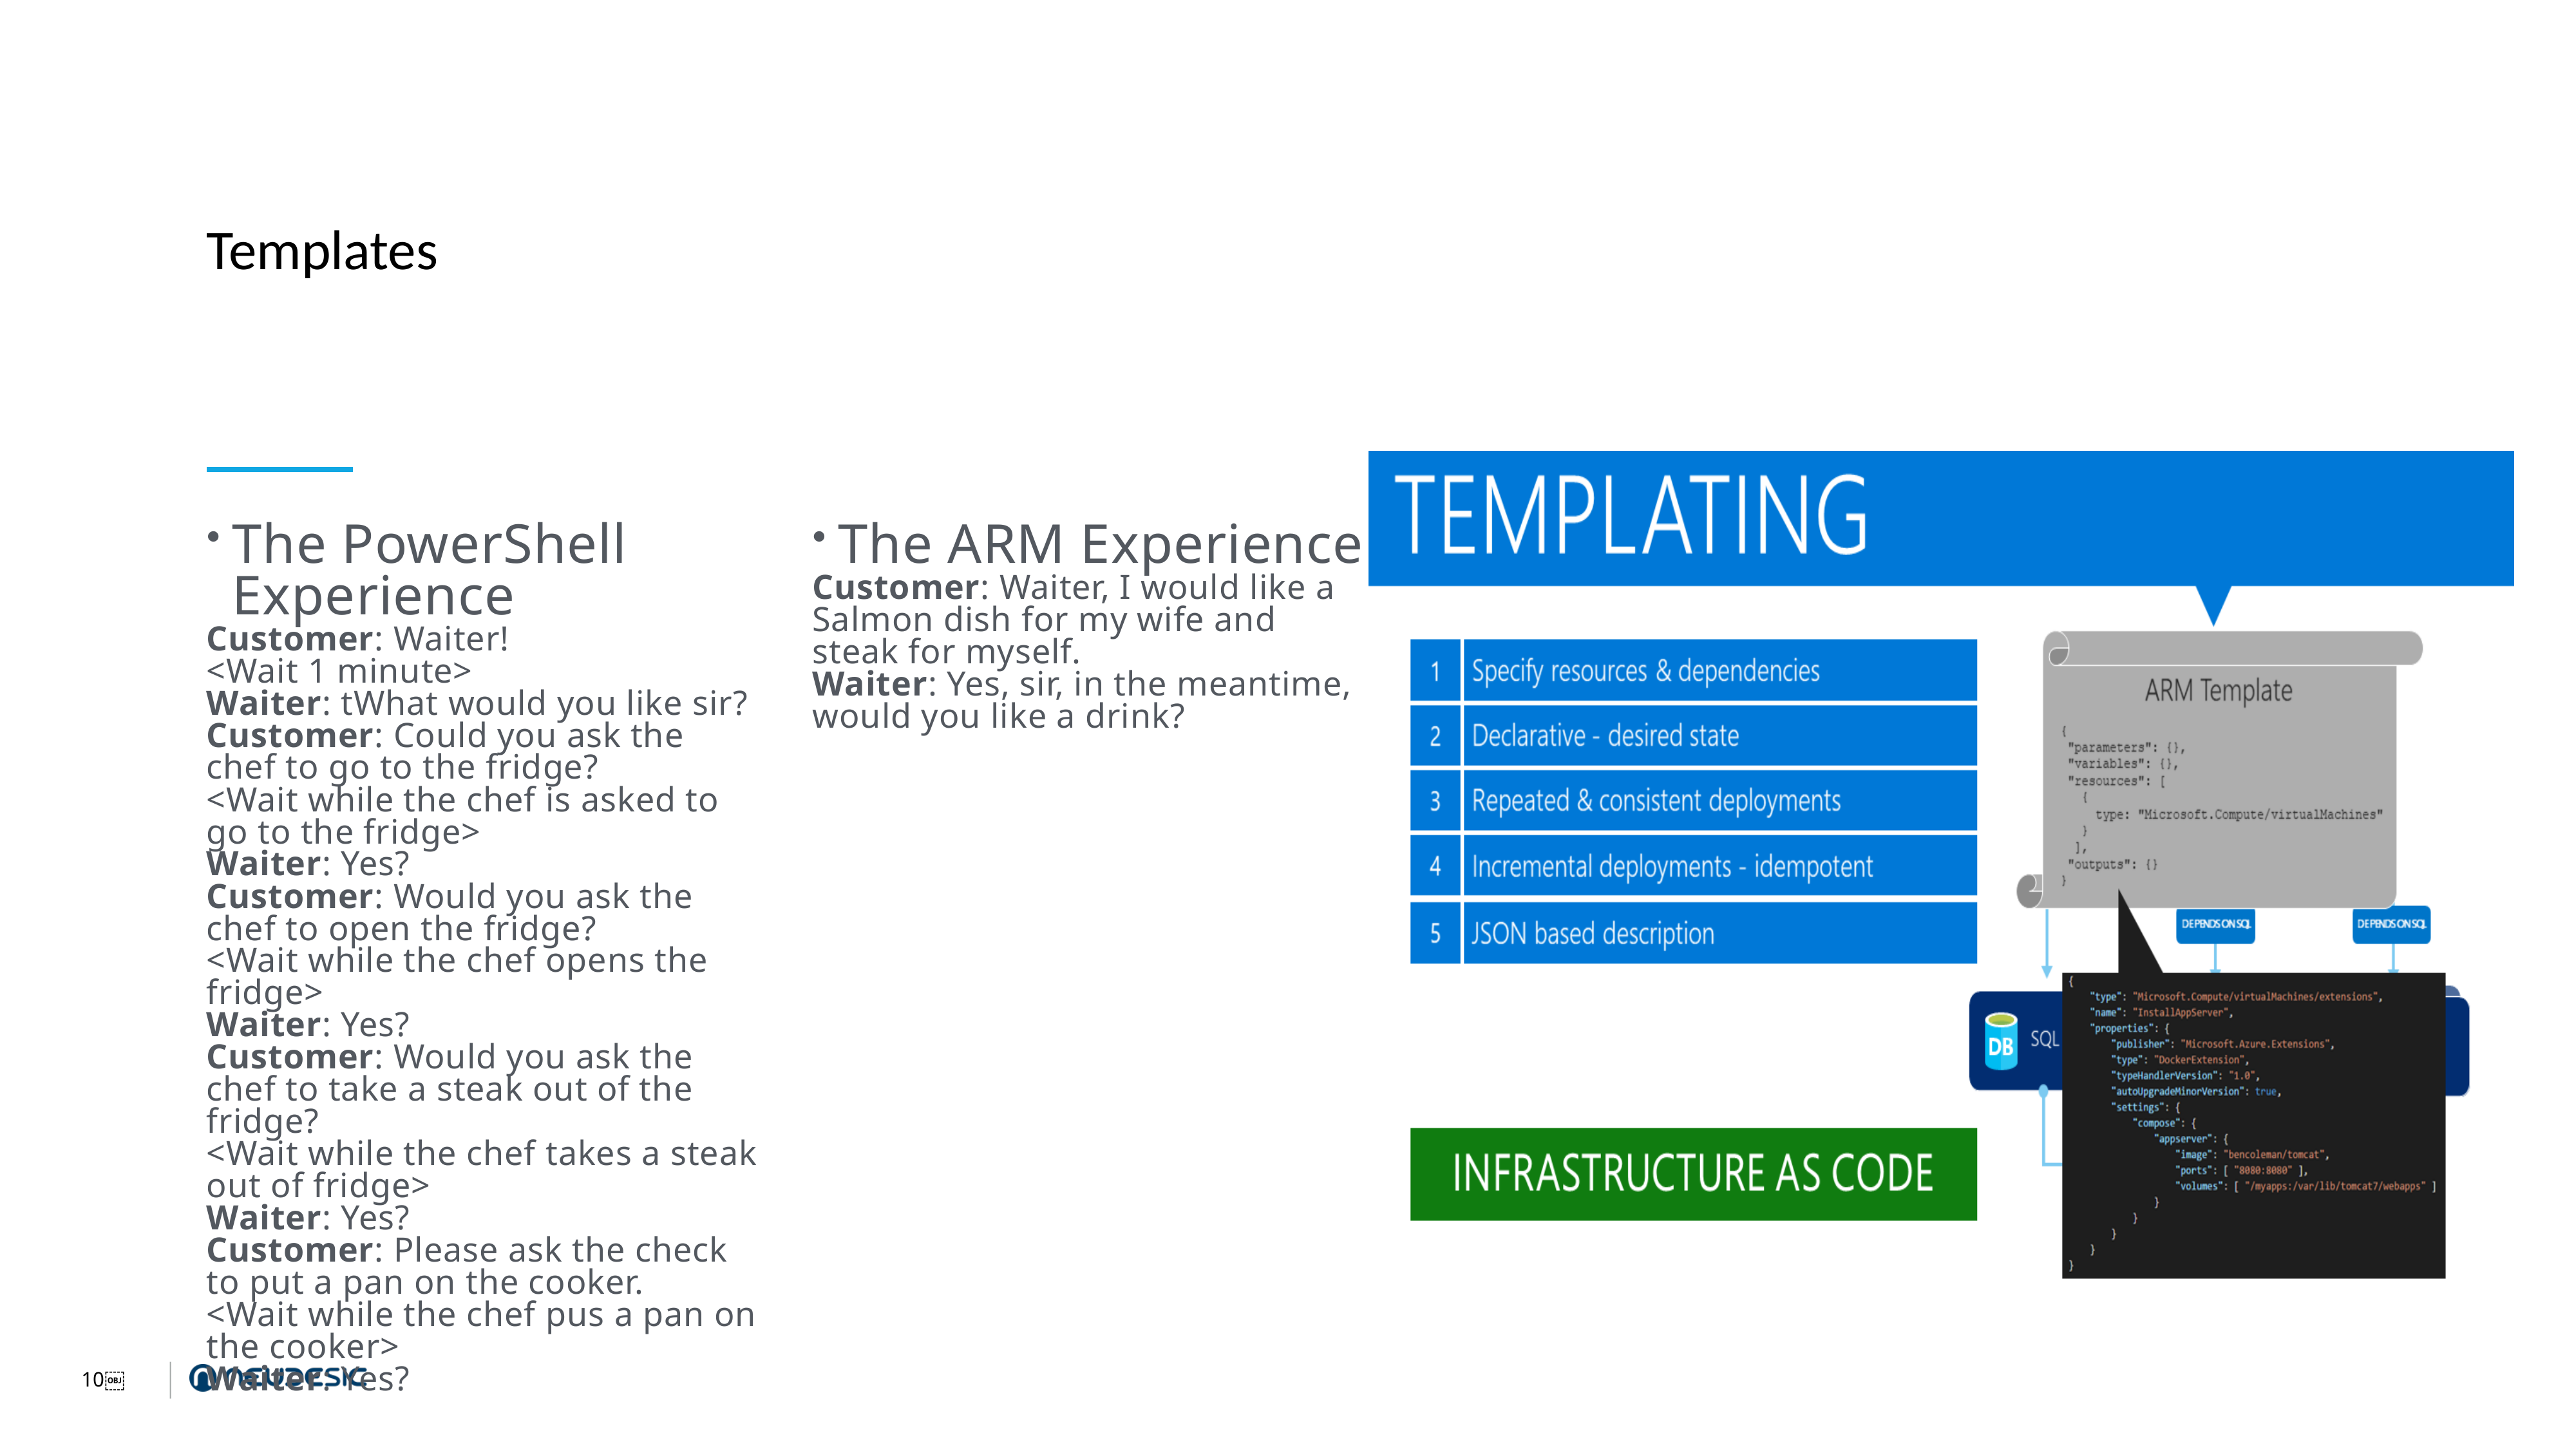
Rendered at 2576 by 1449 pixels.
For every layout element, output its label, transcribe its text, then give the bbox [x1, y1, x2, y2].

picture [1368, 451, 2514, 1302]
text_box The ARM Experience Customer: Waiter, I would like a Salmon dish for my wife and steak for myself. Waiter: Yes, sir, in the meantime, would you like a drink? [812, 522, 1367, 1301]
title Templates [206, 198, 2081, 452]
list The PowerShell Experience Customer: Waiter! <Wait 1 minute> Waiter: tWhat would you like sir? Customer: Could you ask the chef to go to the fridge? <Wait while the chef is asked to go to the fridge> Waiter: Yes? Customer: Would you ask the chef to open the fridge? <Wait while the chef opens the fridge> Waiter: Yes? Customer: Would you ask the chef to take a steak out of the fridge? <Wait while the chef takes a steak out of fridge> Waiter: Yes? Customer: Please ask the check to put a pan on the cooker. <Wait while the chef pus a pan on the cooker> Waiter: Yes? [206, 521, 764, 1302]
picture [189, 1364, 367, 1392]
